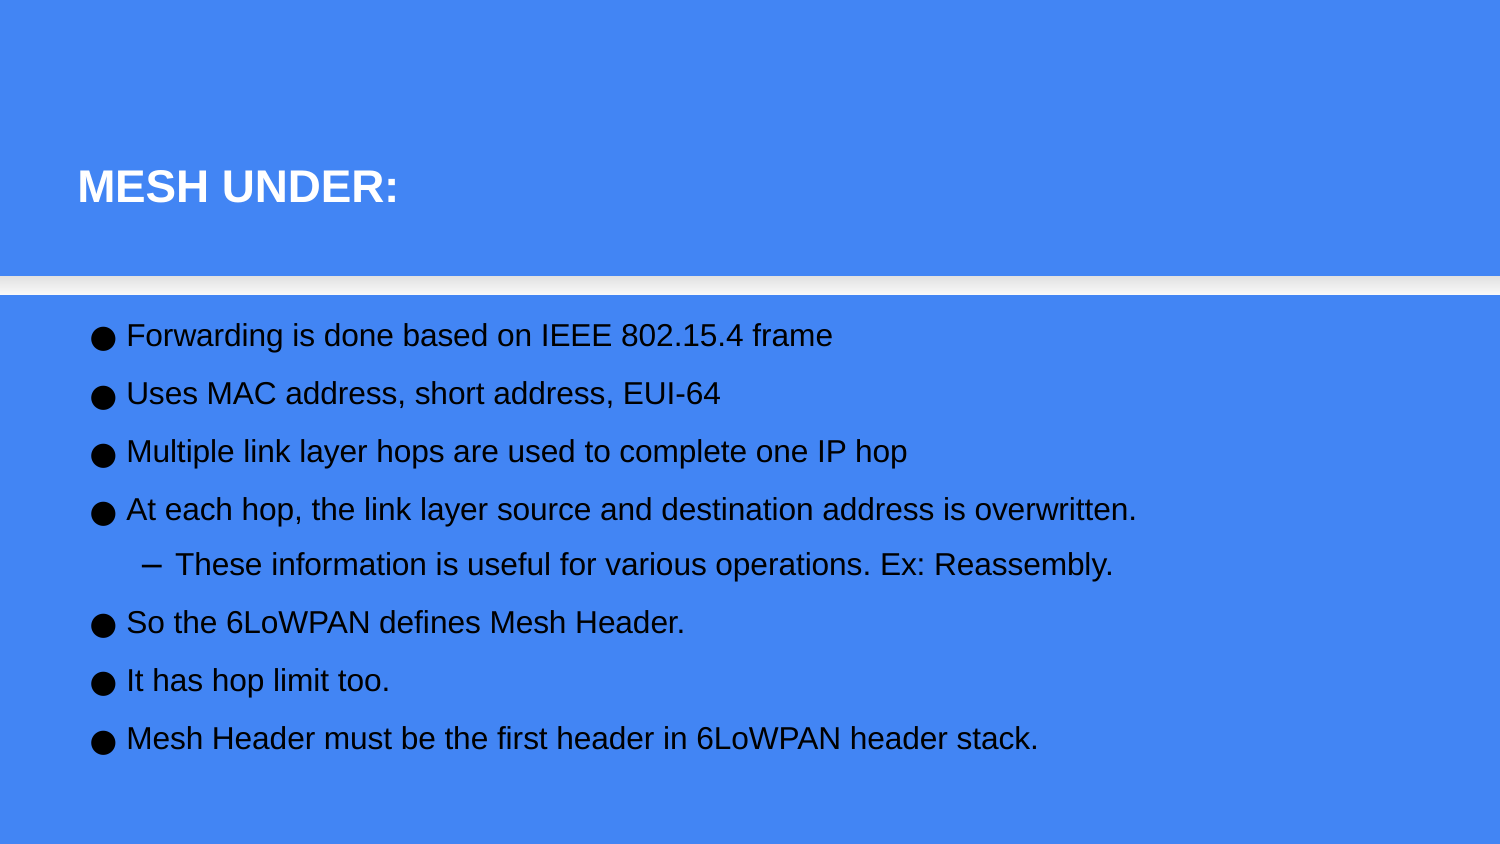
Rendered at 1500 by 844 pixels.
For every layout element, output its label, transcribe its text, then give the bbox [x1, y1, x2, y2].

text_box MESH UNDER: [77, 121, 1427, 247]
text_box Forwarding is done based on IEEE 802.15.4 frame Uses MAC address, short address, EUI-64 Multiple link layer hops are used to complete one IP hop At each hop, the link layer source and destination address is overwritten. These information is useful for various operations. Ex: Reassembly. So the 6LoWPAN defines Mesh Header. It has hop limit too. Mesh Header must be the first header in 6LoWPAN header stack. [77, 314, 1427, 760]
